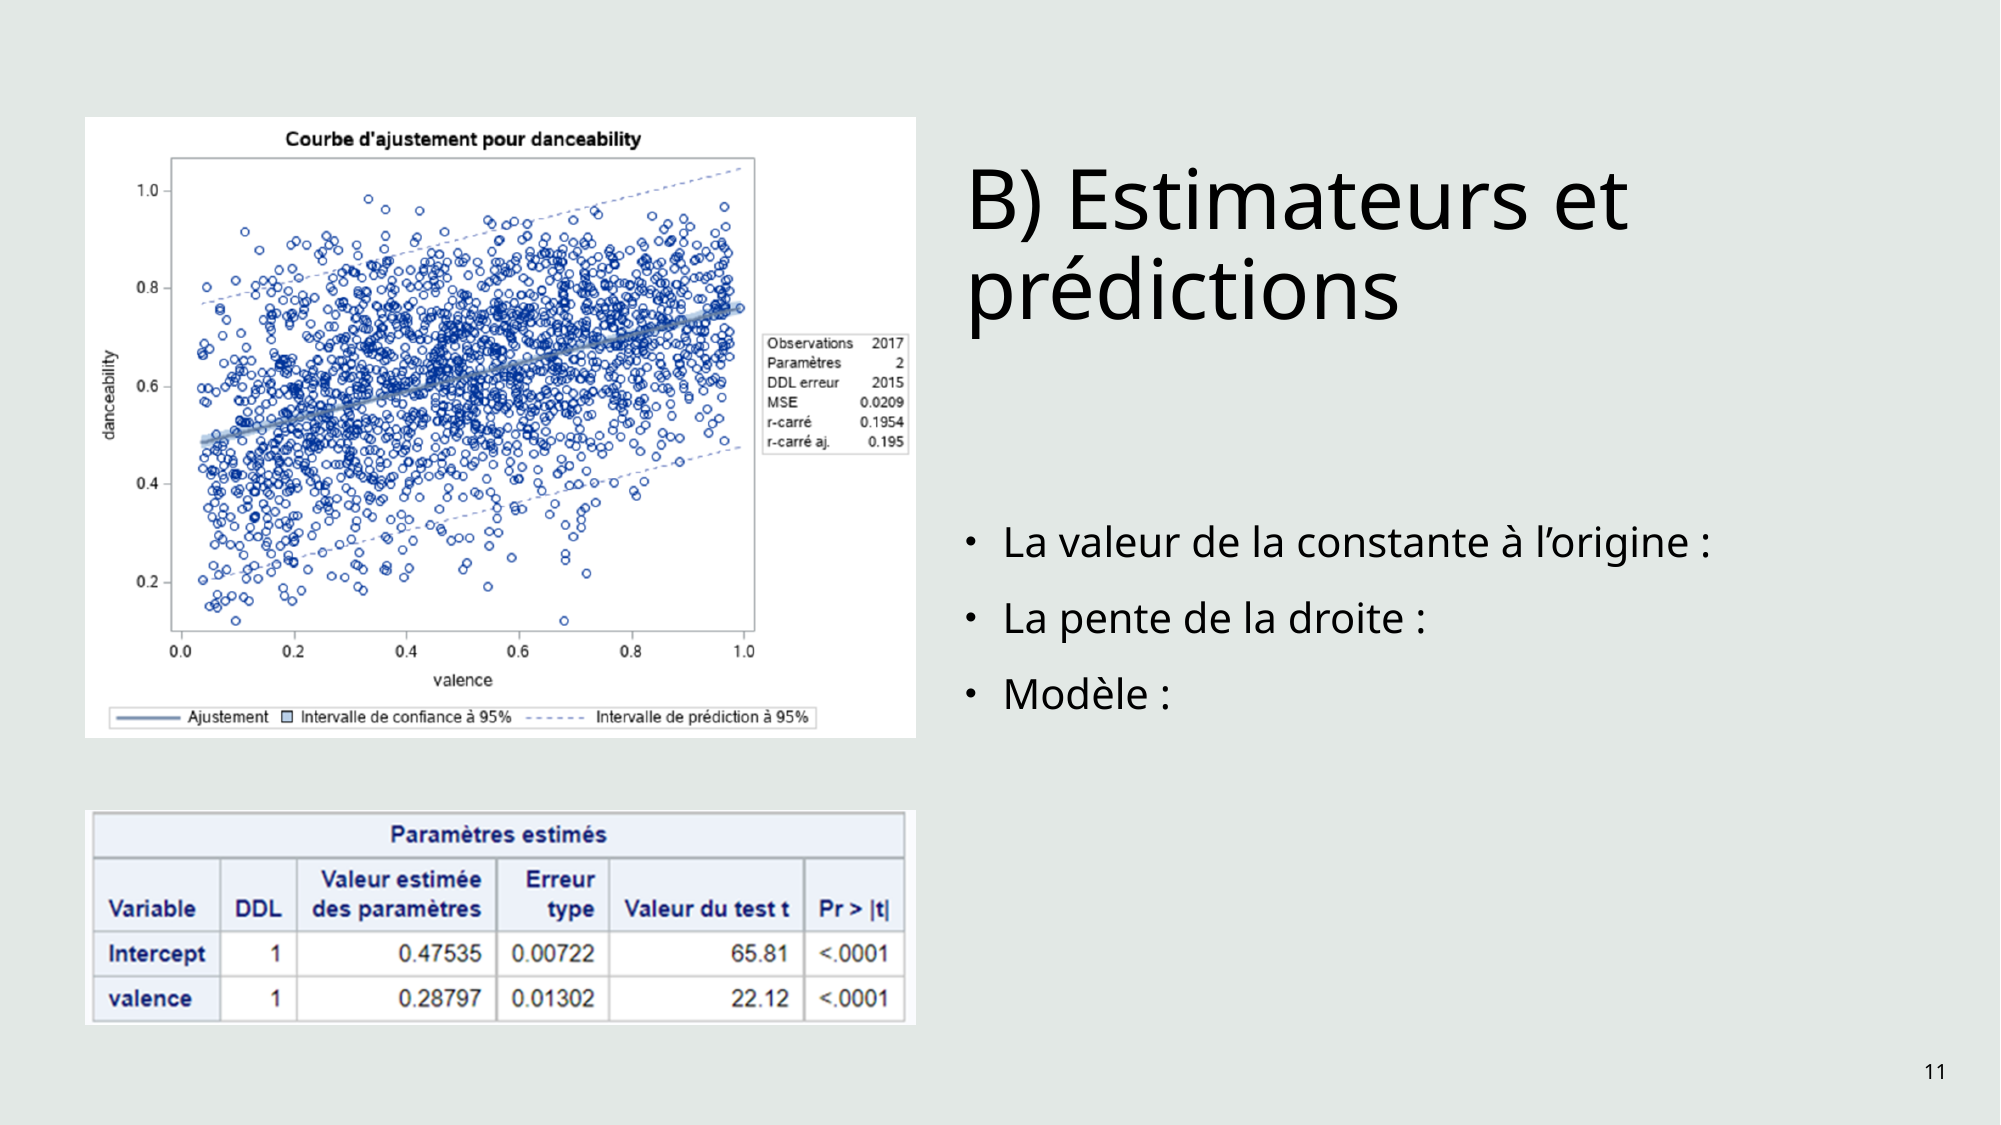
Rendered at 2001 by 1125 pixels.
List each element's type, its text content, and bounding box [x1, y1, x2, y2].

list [85, 117, 916, 738]
title B) Estimateurs et prédictions [949, 117, 1970, 345]
picture [85, 810, 916, 1025]
slide_number 11 [1888, 1042, 1983, 1103]
